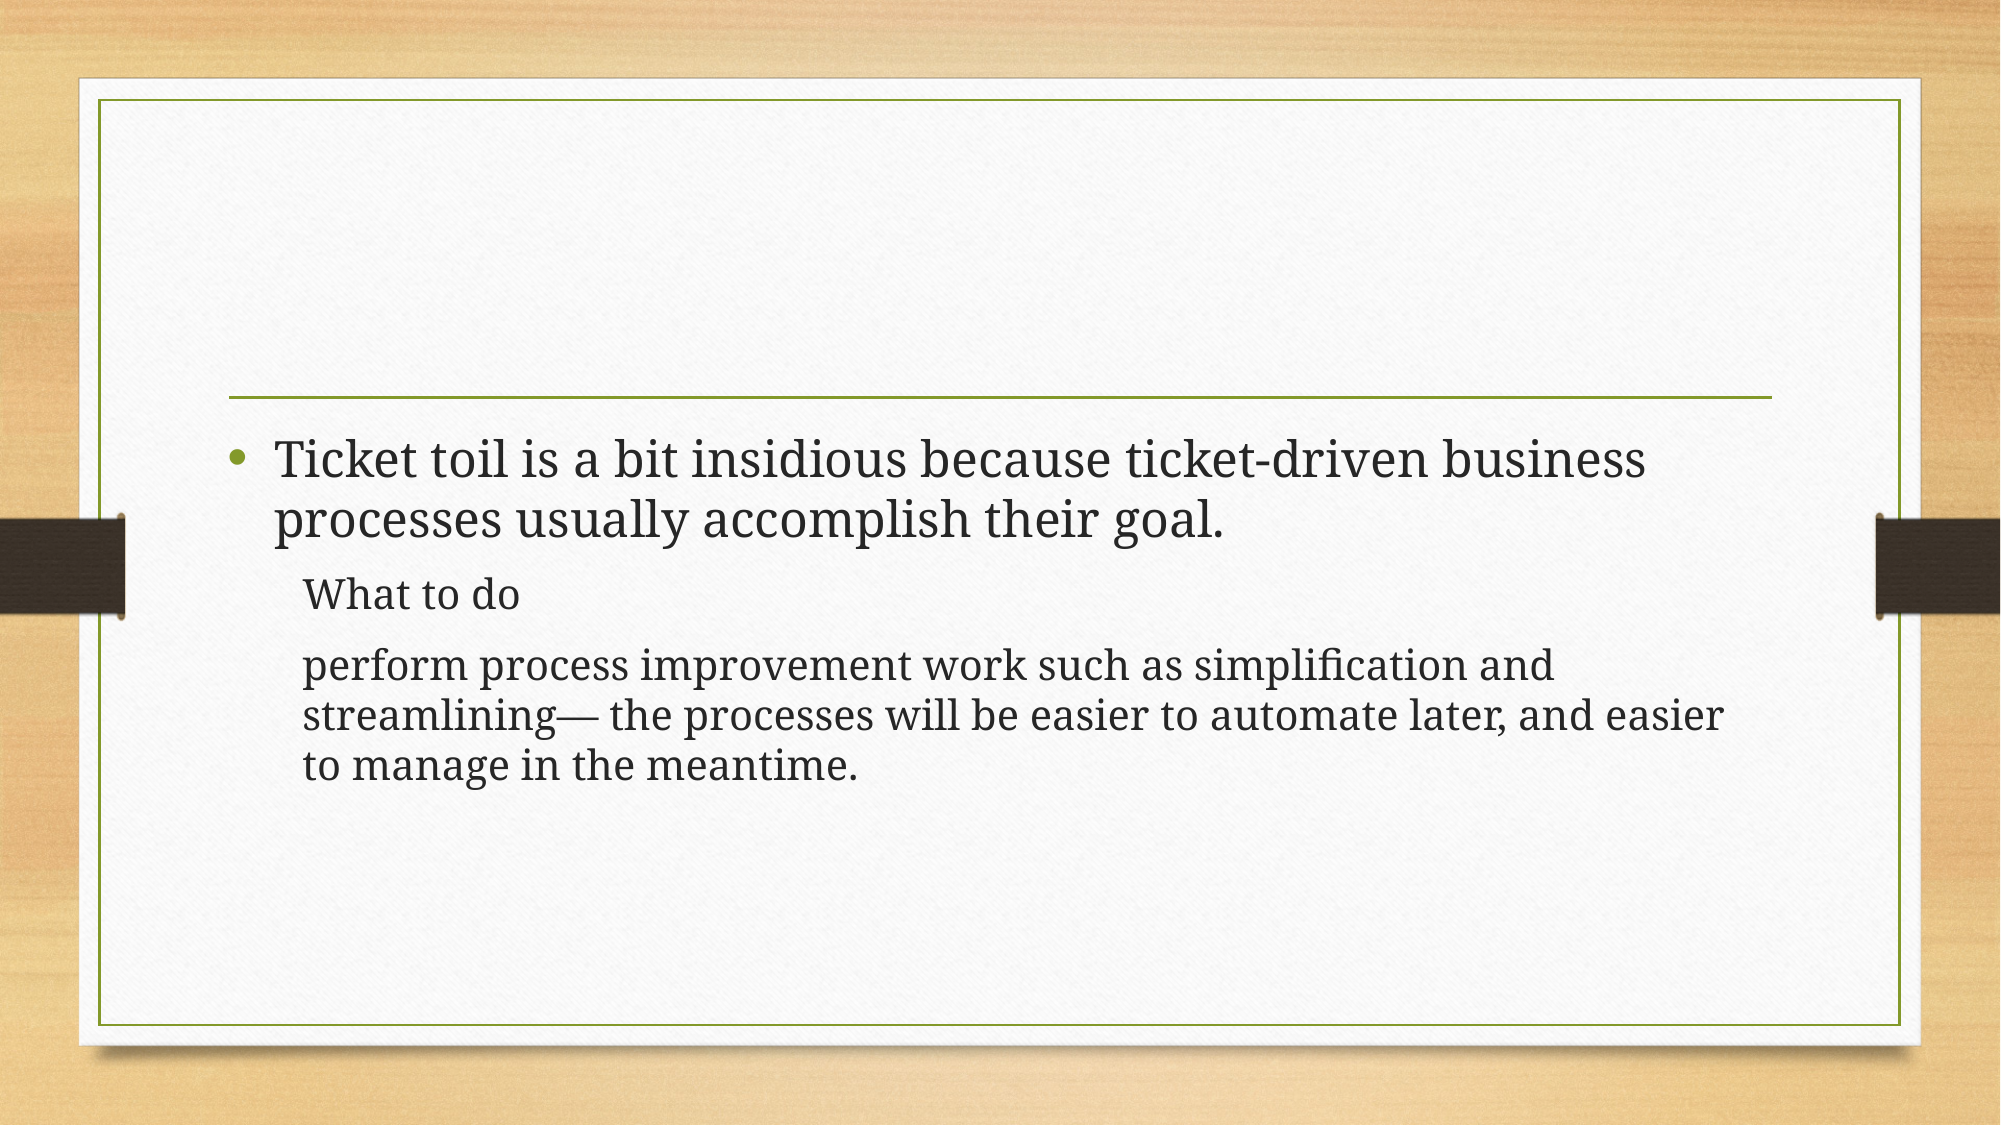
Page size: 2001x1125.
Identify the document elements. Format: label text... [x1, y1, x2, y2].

picture [0, 0, 2001, 1125]
list Ticket toil is a bit insidious because ticket-driven business processes usually accomplish their goal. What to do perform process improvement work such as simplification and streamlining— the processes will be easier to automate later, and easier to manage in the meantime. [212, 419, 1788, 964]
